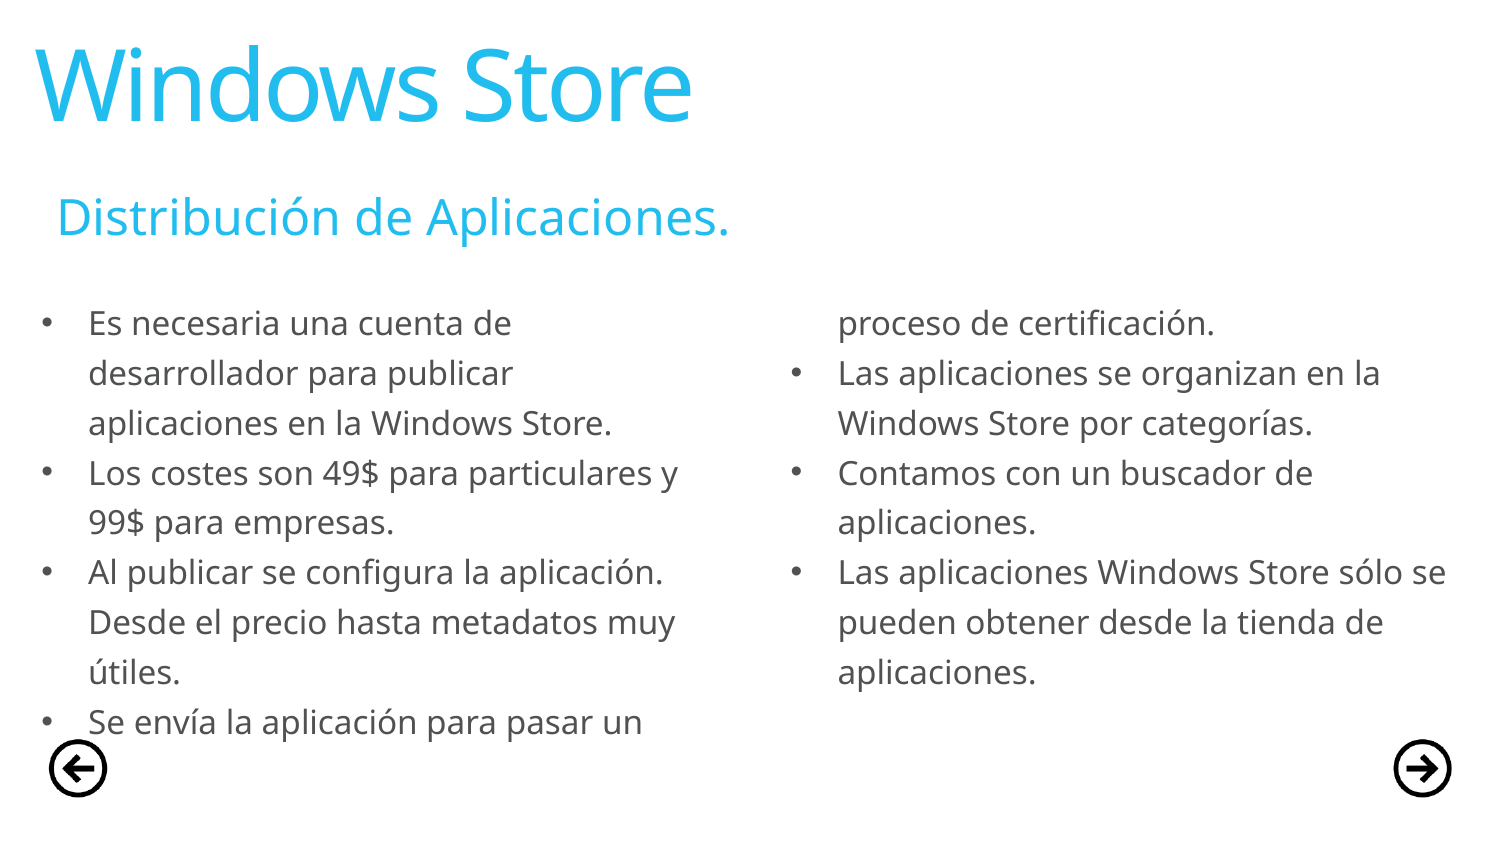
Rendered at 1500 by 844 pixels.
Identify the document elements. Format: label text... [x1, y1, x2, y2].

list Es necesaria una cuenta de desarrollador para publicar aplicaciones en la Windows Store. Los costes son 49$ para particulares y 99$ para empresas. Al publicar se configura la aplicación. Desde el precio hasta metadatos muy útiles. Se envía la aplicación para pasar un proceso de certificación. Las aplicaciones se organizan en la Windows Store por categorías. Contamos con un buscador de aplicaciones. Las aplicaciones Windows Store sólo se pueden obtener desde la tienda de aplicaciones. [41, 292, 1452, 682]
text_box Distribución de Aplicaciones. [41, 185, 1452, 292]
picture [1392, 738, 1452, 798]
title Windows Store [34, 49, 1454, 177]
picture [48, 738, 108, 798]
